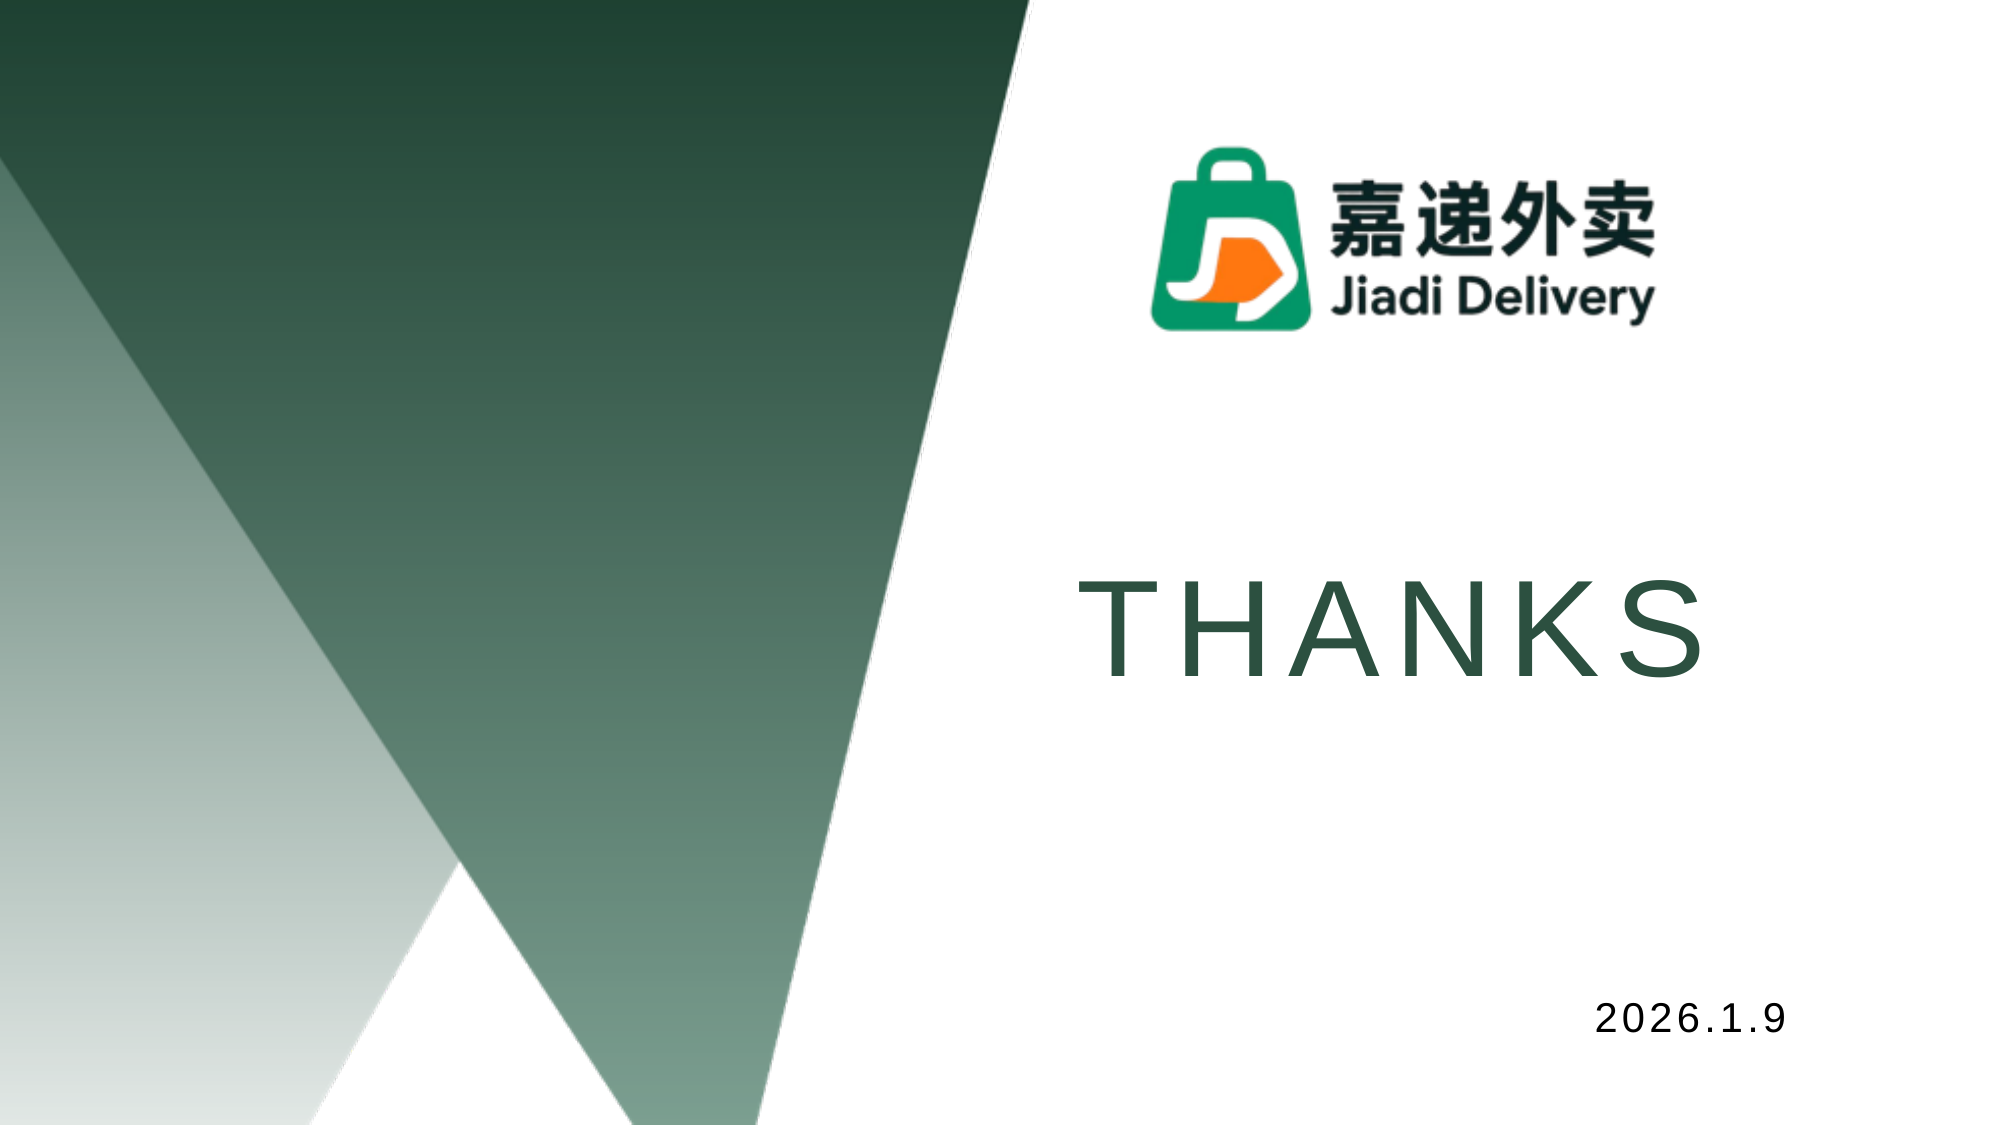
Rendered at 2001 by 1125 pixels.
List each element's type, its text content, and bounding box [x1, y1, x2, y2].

picture [0, 0, 2000, 1125]
text_box 2026.1.9 [1594, 980, 2000, 1125]
text_box THANKS [1076, 482, 1868, 704]
